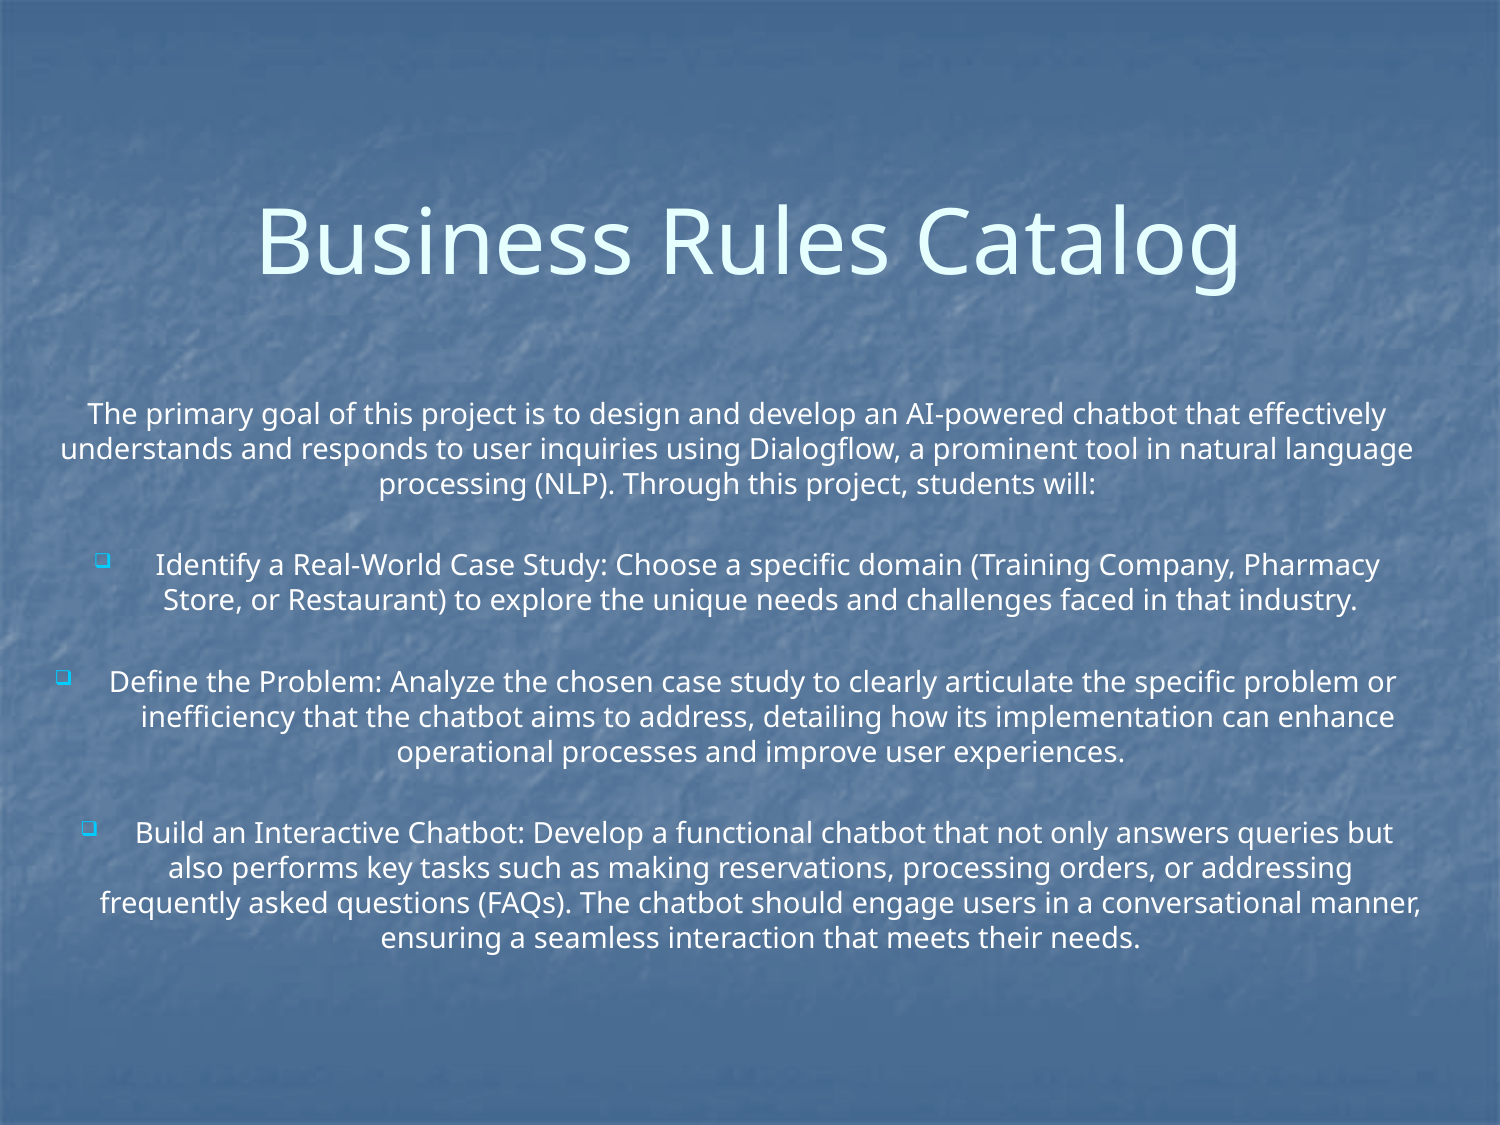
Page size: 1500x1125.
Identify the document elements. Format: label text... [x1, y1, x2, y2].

subtitle The primary goal of this project is to design and develop an AI-powered chatbot that effectively understands and responds to user inquiries using Dialogflow, a prominent tool in natural language processing (NLP). Through this project, students will: Identify a Real-World Case Study: Choose a specific domain (Training Company, Pharmacy Store, or Restaurant) to explore the unique needs and challenges faced in that industry. Define the Problem: Analyze the chosen case study to clearly articulate the specific problem or inefficiency that the chatbot aims to address, detailing how its implementation can enhance operational processes and improve user experiences. Build an Interactive Chatbot: Develop a functional chatbot that not only answers queries but also performs key tasks such as making reservations, processing orders, or addressing frequently asked questions (FAQs). The chatbot should engage users in a conversational manner, ensuring a seamless interaction that meets their needs. [37, 387, 1438, 1113]
title Business Rules Catalog [112, 87, 1388, 387]
